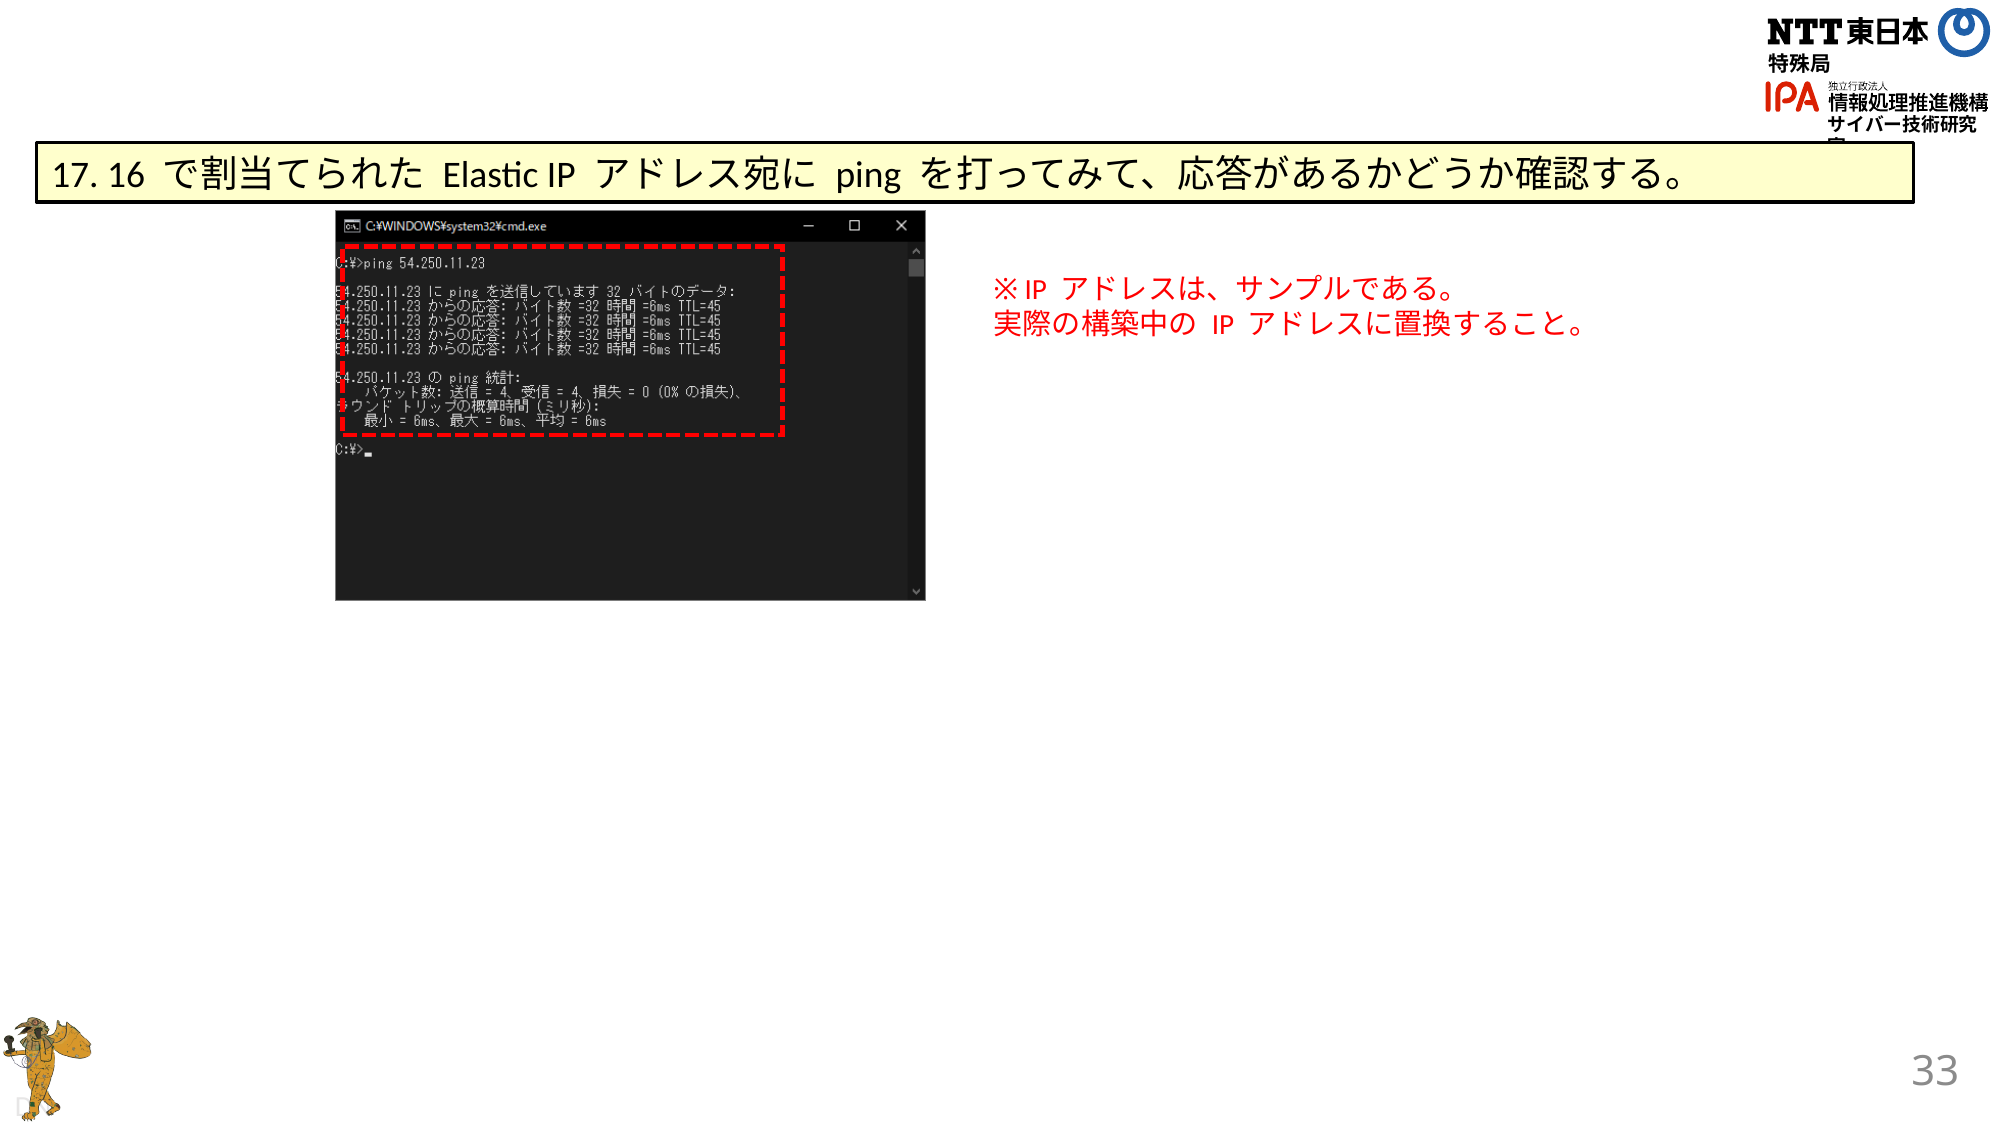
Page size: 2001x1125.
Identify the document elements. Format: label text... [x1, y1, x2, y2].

slide_number 33 [1412, 1042, 1975, 1103]
text_box 17. 16 で割当てられた Elastic IP アドレス宛に ping を打ってみて、応答があるかどうか確認する。 [36, 142, 1914, 203]
picture [335, 210, 926, 601]
text_box ※ IP アドレスは、サンプルである。 実際の構築中の IP アドレスに置換すること。 [978, 262, 1584, 383]
